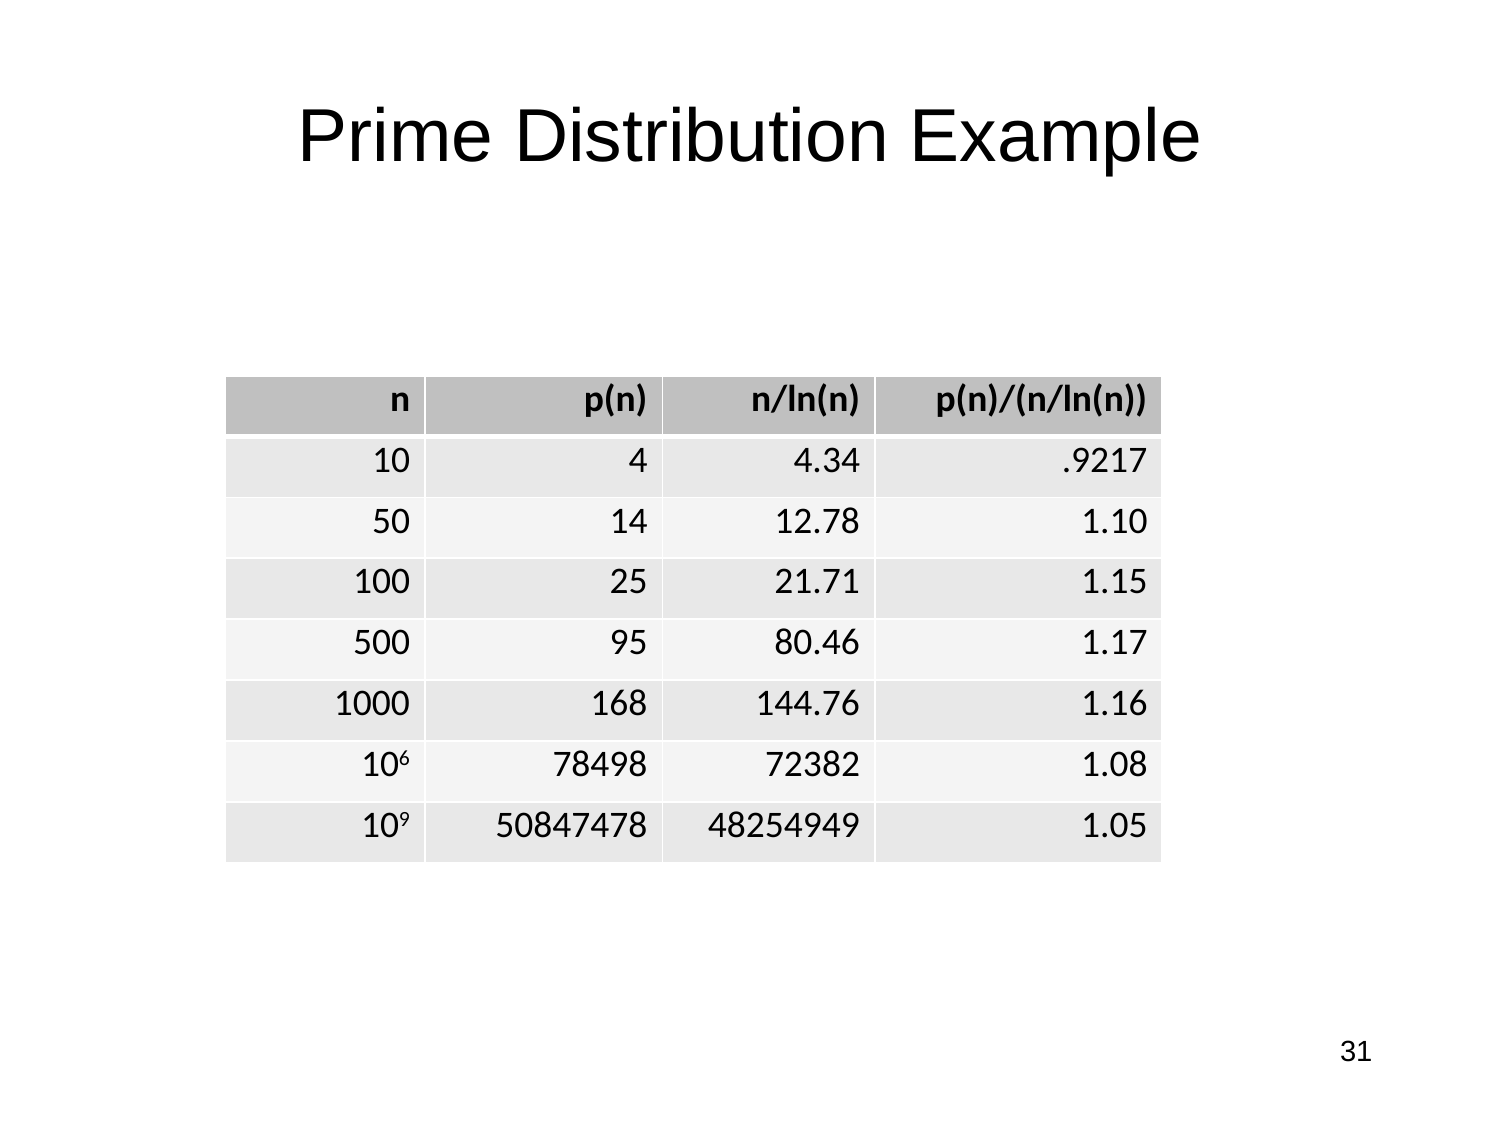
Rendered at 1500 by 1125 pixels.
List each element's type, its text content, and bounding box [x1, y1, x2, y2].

table_cell 500 [226, 620, 424, 679]
table_cell 1.15 [876, 559, 1161, 618]
table_header p(n)/(n/ln(n)) [876, 377, 1161, 434]
table_cell 95 [426, 620, 662, 679]
table_cell 4.34 [663, 439, 874, 497]
table_cell 100 [226, 559, 424, 618]
table_cell 1.16 [876, 681, 1161, 740]
table_cell 4 [426, 439, 662, 497]
table_header n [226, 377, 424, 434]
title Prime Distribution Example [112, 49, 1388, 213]
table_header n/ln(n) [663, 377, 874, 434]
table_header p(n) [426, 377, 662, 434]
table_cell 1.05 [876, 803, 1161, 862]
table_cell 10 [226, 439, 424, 497]
table_cell 1.10 [876, 498, 1161, 557]
table_cell 14 [426, 498, 662, 557]
table_cell 72382 [663, 742, 874, 801]
table_cell 168 [426, 681, 662, 740]
table_cell 21.71 [663, 559, 874, 618]
table_cell 25 [426, 559, 662, 618]
table_cell 1000 [226, 681, 424, 740]
table_cell .9217 [876, 439, 1161, 497]
table_cell 50847478 [426, 803, 662, 862]
table_cell 1.17 [876, 620, 1161, 679]
table_cell 144.76 [663, 681, 874, 740]
table_cell 50 [226, 498, 424, 557]
slide_number 31 [1074, 1024, 1388, 1101]
table_cell 12.78 [663, 498, 874, 557]
table_cell 109 [226, 803, 424, 862]
table_cell 80.46 [663, 620, 874, 679]
table_cell 78498 [426, 742, 662, 801]
table_cell 48254949 [663, 803, 874, 862]
table_cell 1.08 [876, 742, 1161, 801]
table_cell 106 [226, 742, 424, 801]
